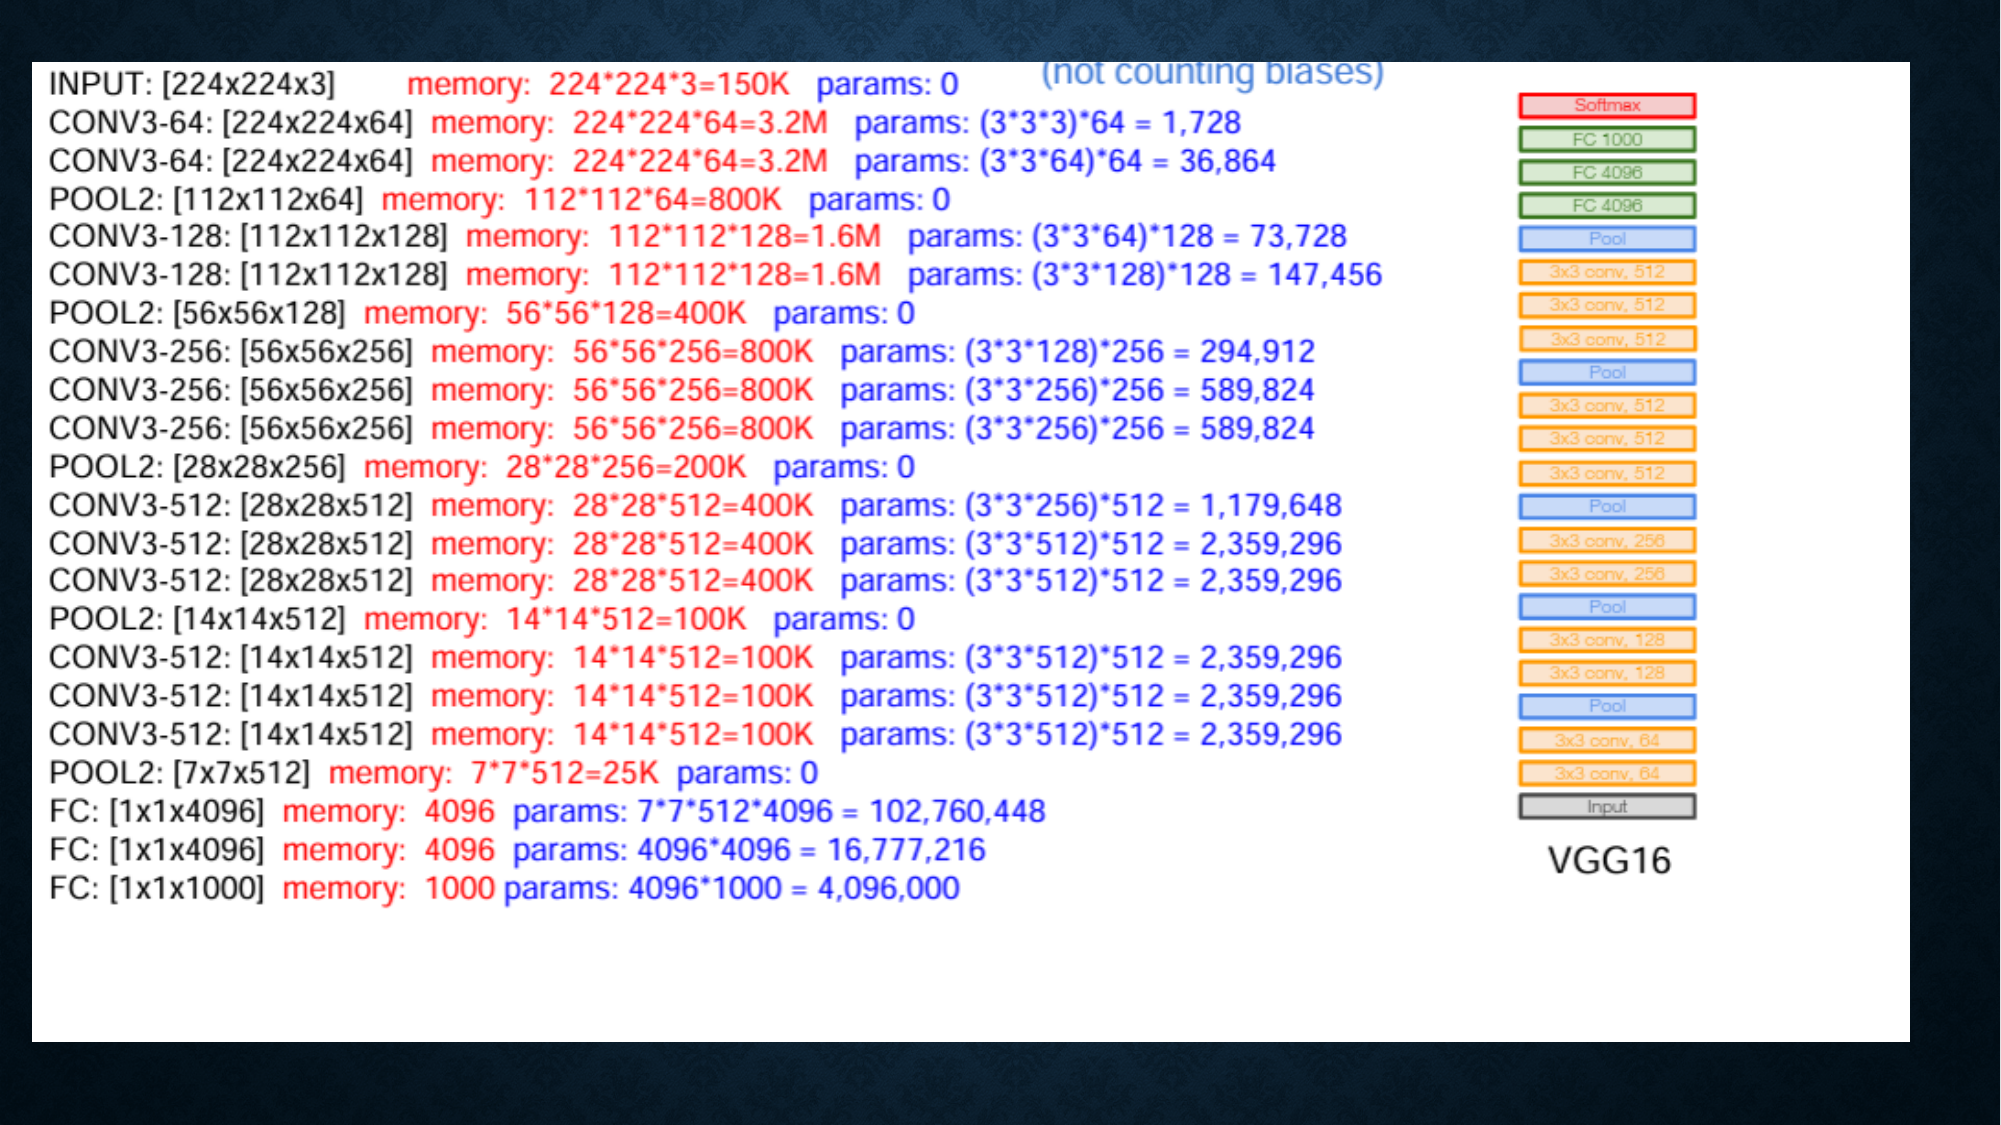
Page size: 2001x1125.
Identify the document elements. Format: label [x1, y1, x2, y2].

picture [32, 61, 1911, 1043]
